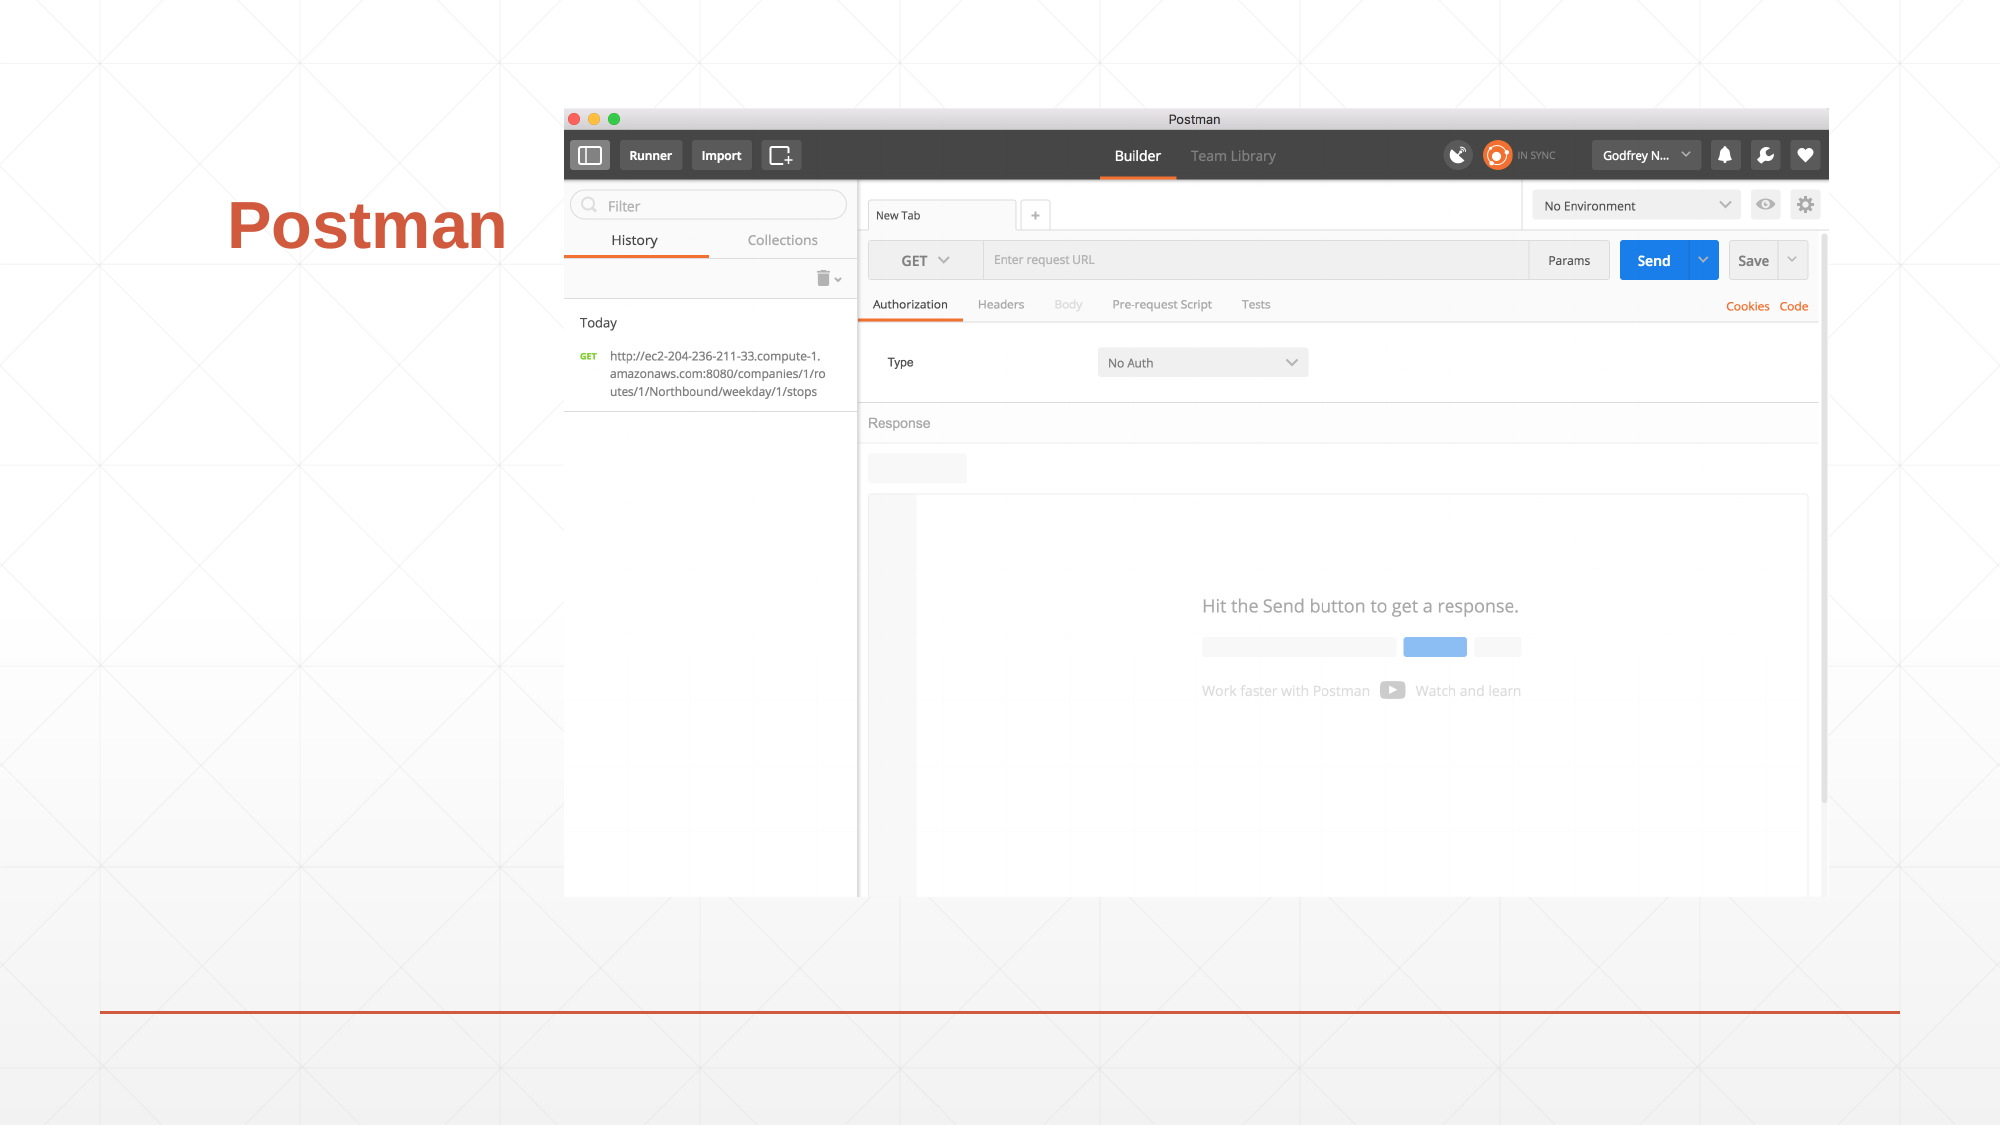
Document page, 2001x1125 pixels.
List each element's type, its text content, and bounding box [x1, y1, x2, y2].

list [564, 108, 1829, 897]
title Postman [212, 82, 1788, 271]
